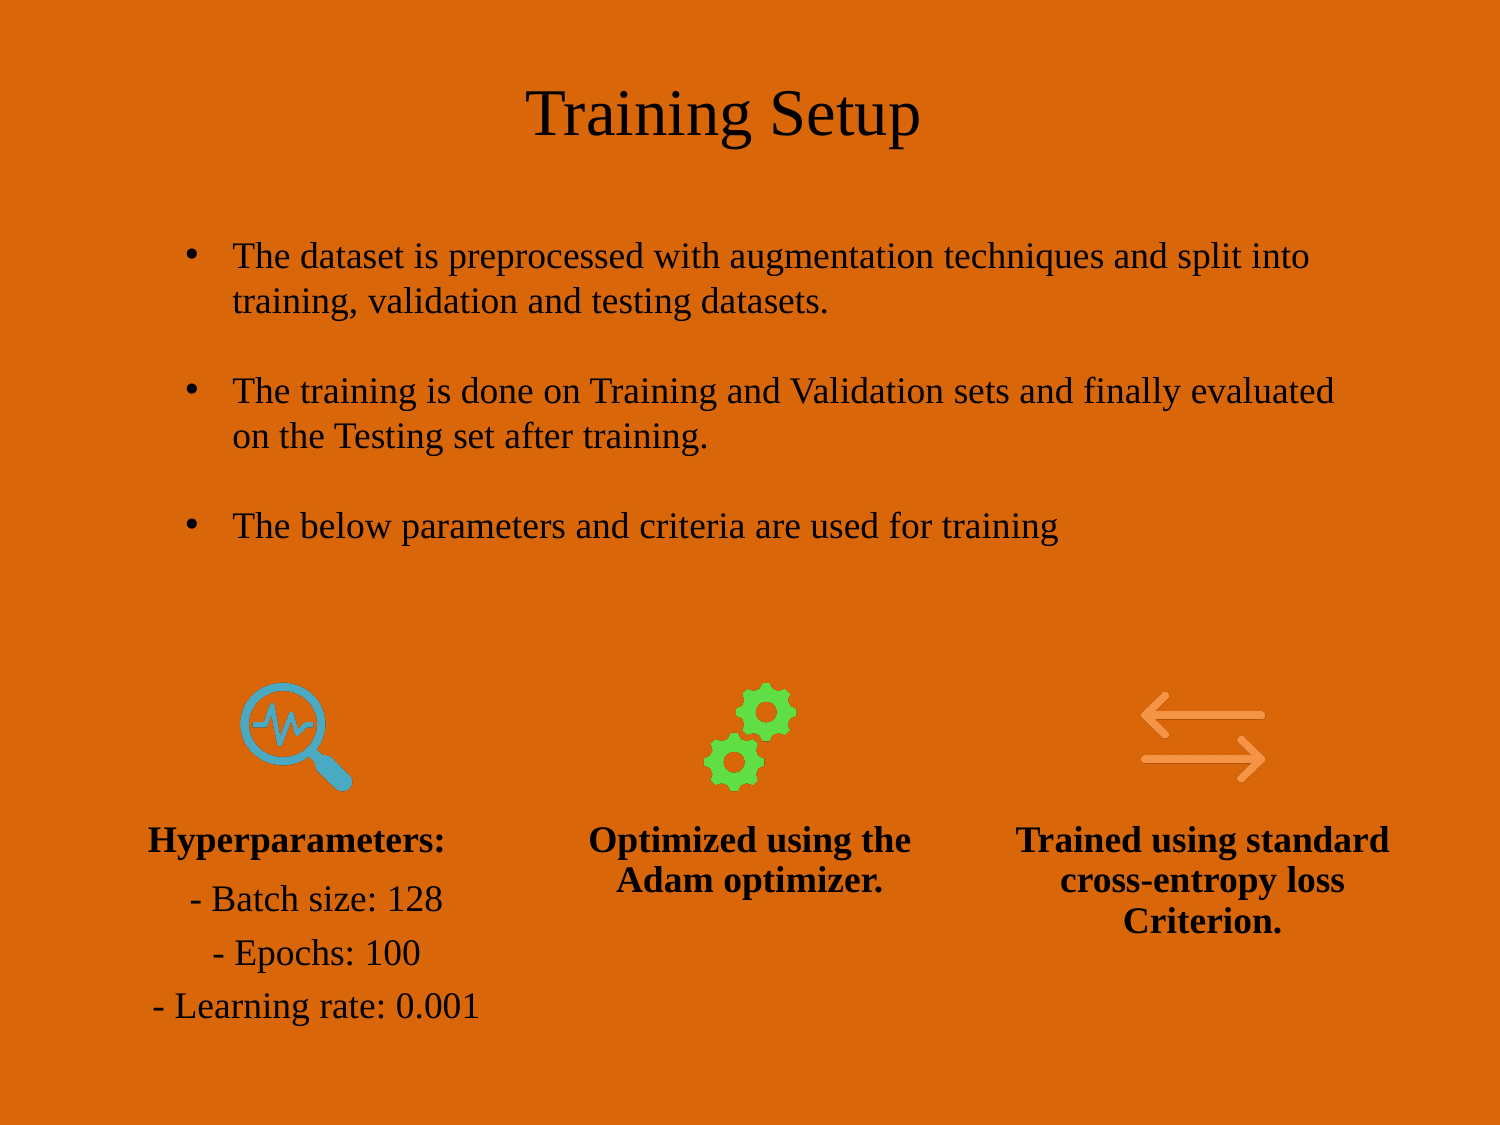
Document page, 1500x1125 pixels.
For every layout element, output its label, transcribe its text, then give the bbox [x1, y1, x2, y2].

text_box The dataset is preprocessed with augmentation techniques and split into training, validation and testing datasets. The training is done on Training and Validation sets and finally evaluated on the Testing set after training. The below parameters and criteria are used for training [170, 223, 1397, 598]
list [102, 671, 1398, 1085]
title Training Setup [77, 26, 1371, 192]
